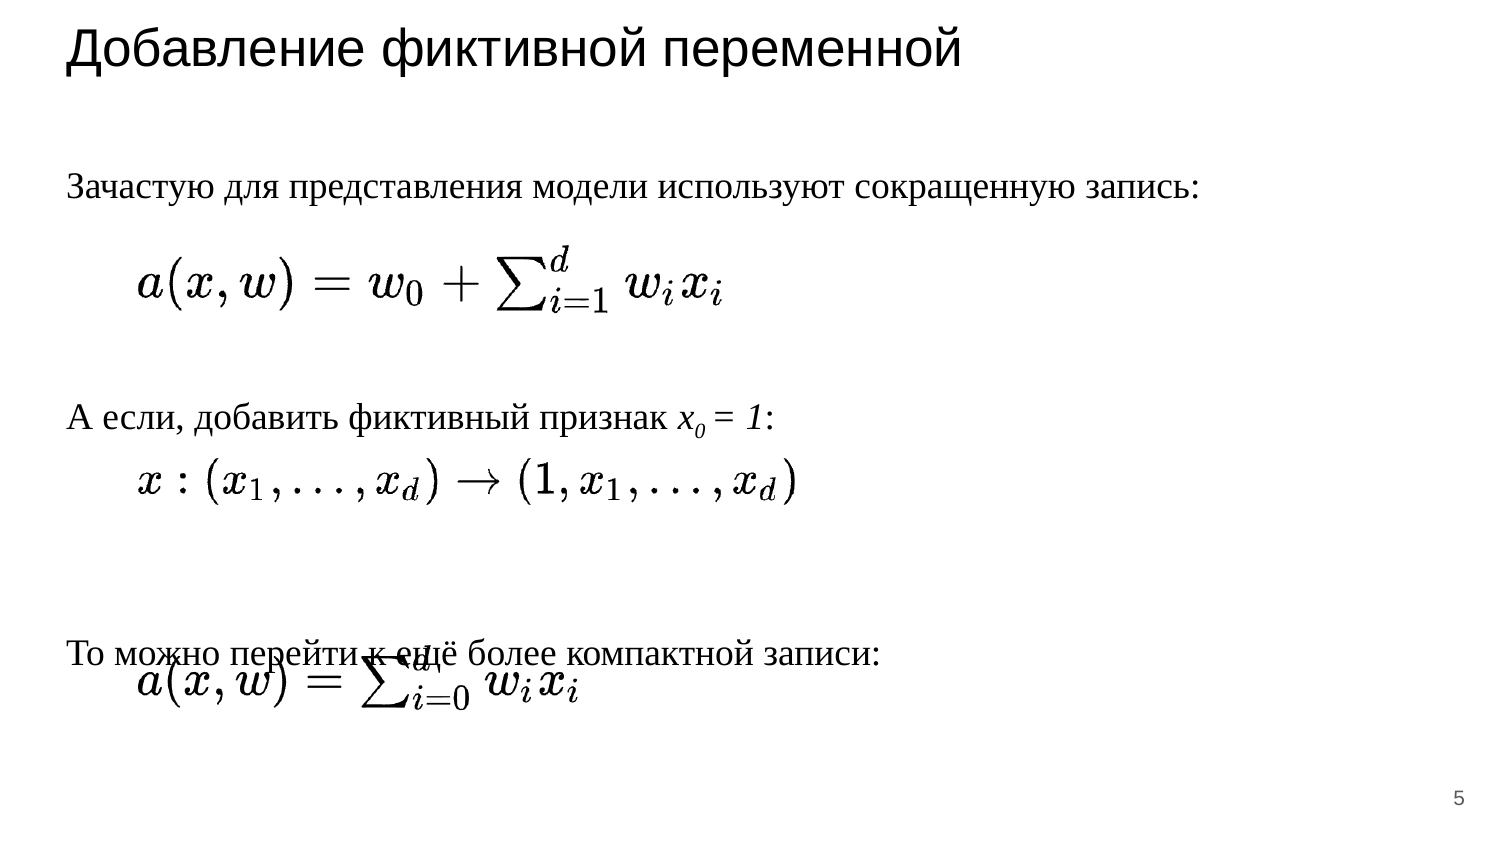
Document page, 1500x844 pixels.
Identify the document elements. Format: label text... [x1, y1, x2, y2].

picture [135, 639, 585, 716]
title Добавление фиктивной переменной [51, 0, 1449, 92]
list Зачастую для представления модели используют сокращенную запись: А если, добавить фиктивный признак x0 = 1: То можно перейти к ещё более компактной записи: [51, 139, 1449, 844]
slide_number ‹#› [1389, 764, 1480, 830]
picture [135, 238, 728, 316]
picture [136, 453, 800, 511]
